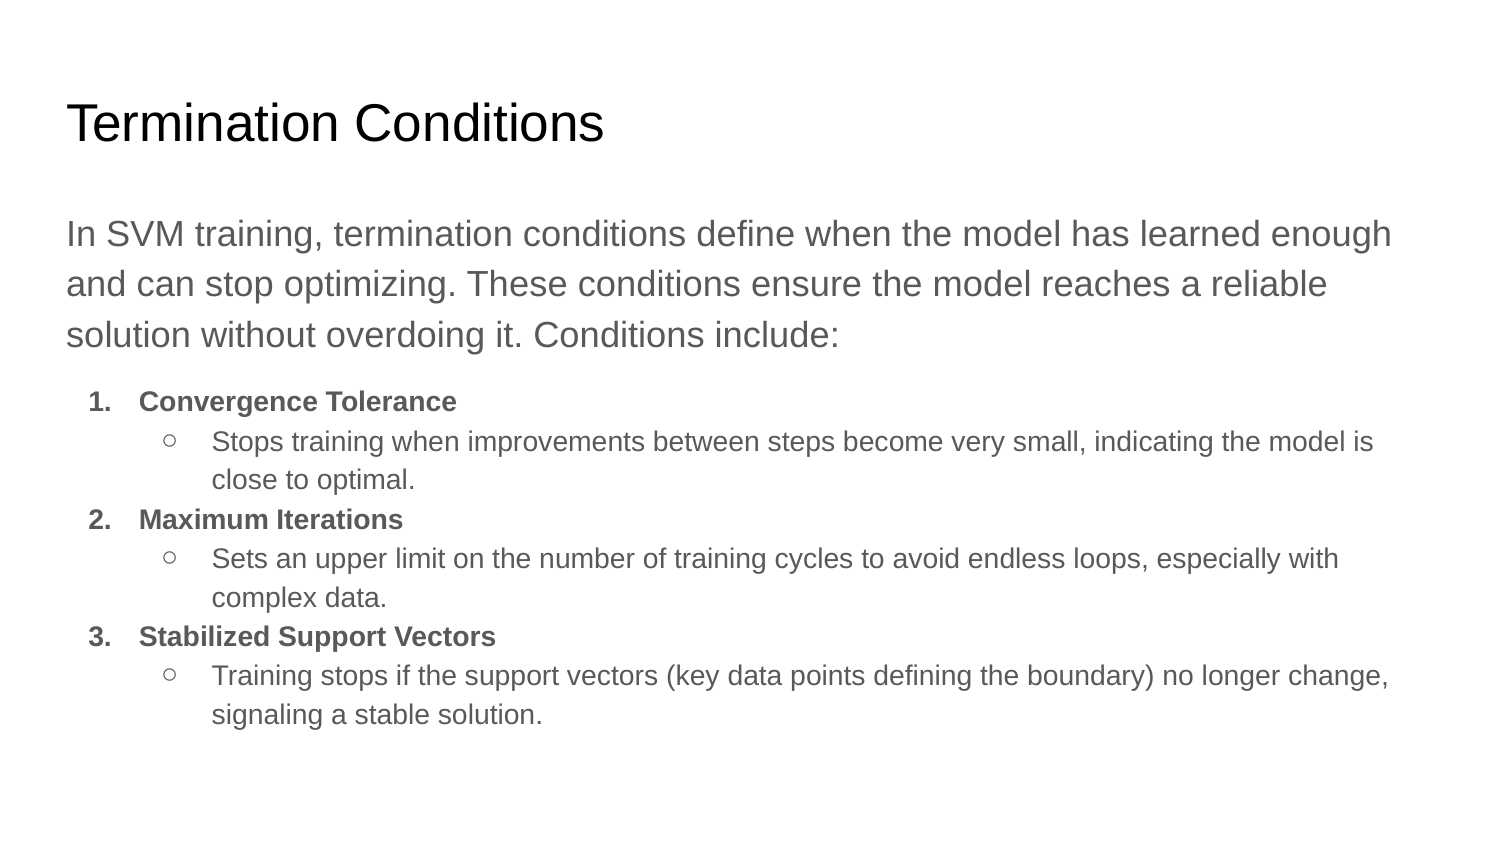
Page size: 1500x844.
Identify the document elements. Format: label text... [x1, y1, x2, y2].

list In SVM training, termination conditions define when the model has learned enough and can stop optimizing. These conditions ensure the model reaches a reliable solution without overdoing it. Conditions include: Convergence Tolerance Stops training when improvements between steps become very small, indicating the model is close to optimal. Maximum Iterations Sets an upper limit on the number of training cycles to avoid endless loops, especially with complex data. Stabilized Support Vectors Training stops if the support vectors (key data points defining the boundary) no longer change, signaling a stable solution. [51, 189, 1449, 750]
title Termination Conditions [51, 72, 1449, 167]
